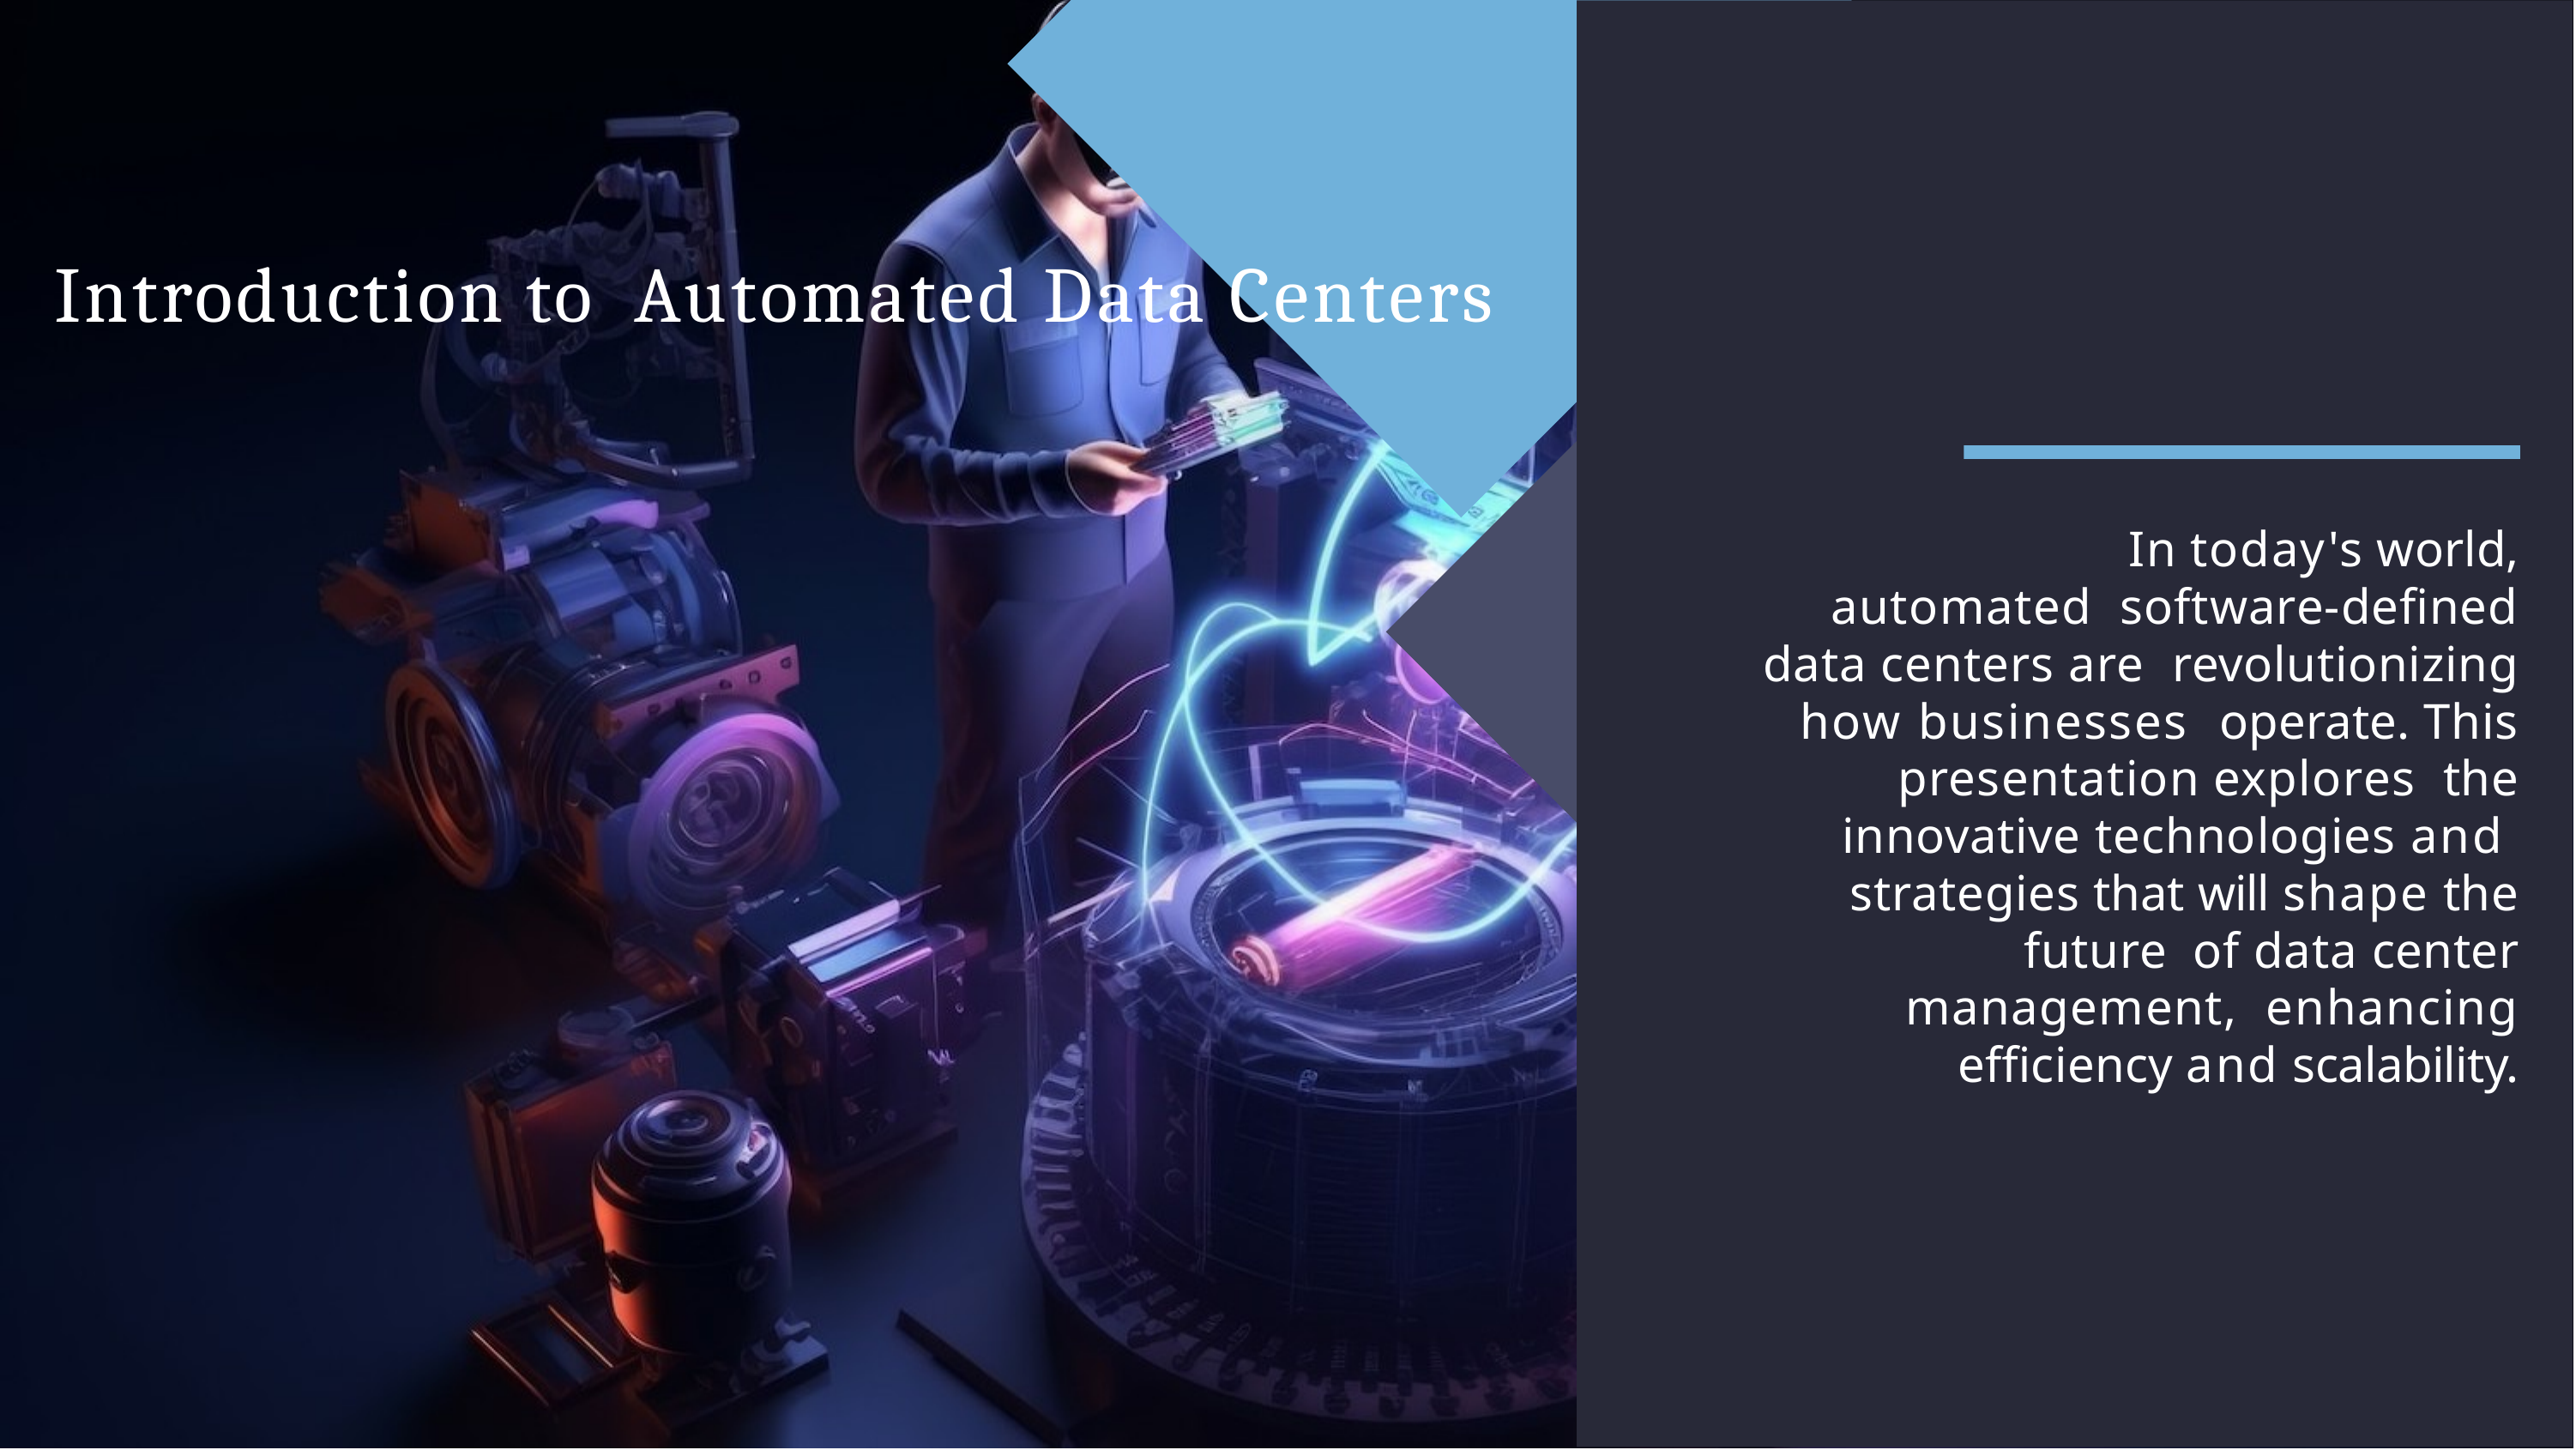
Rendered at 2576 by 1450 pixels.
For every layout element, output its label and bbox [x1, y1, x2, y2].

text_box [0, 0, 2573, 1448]
